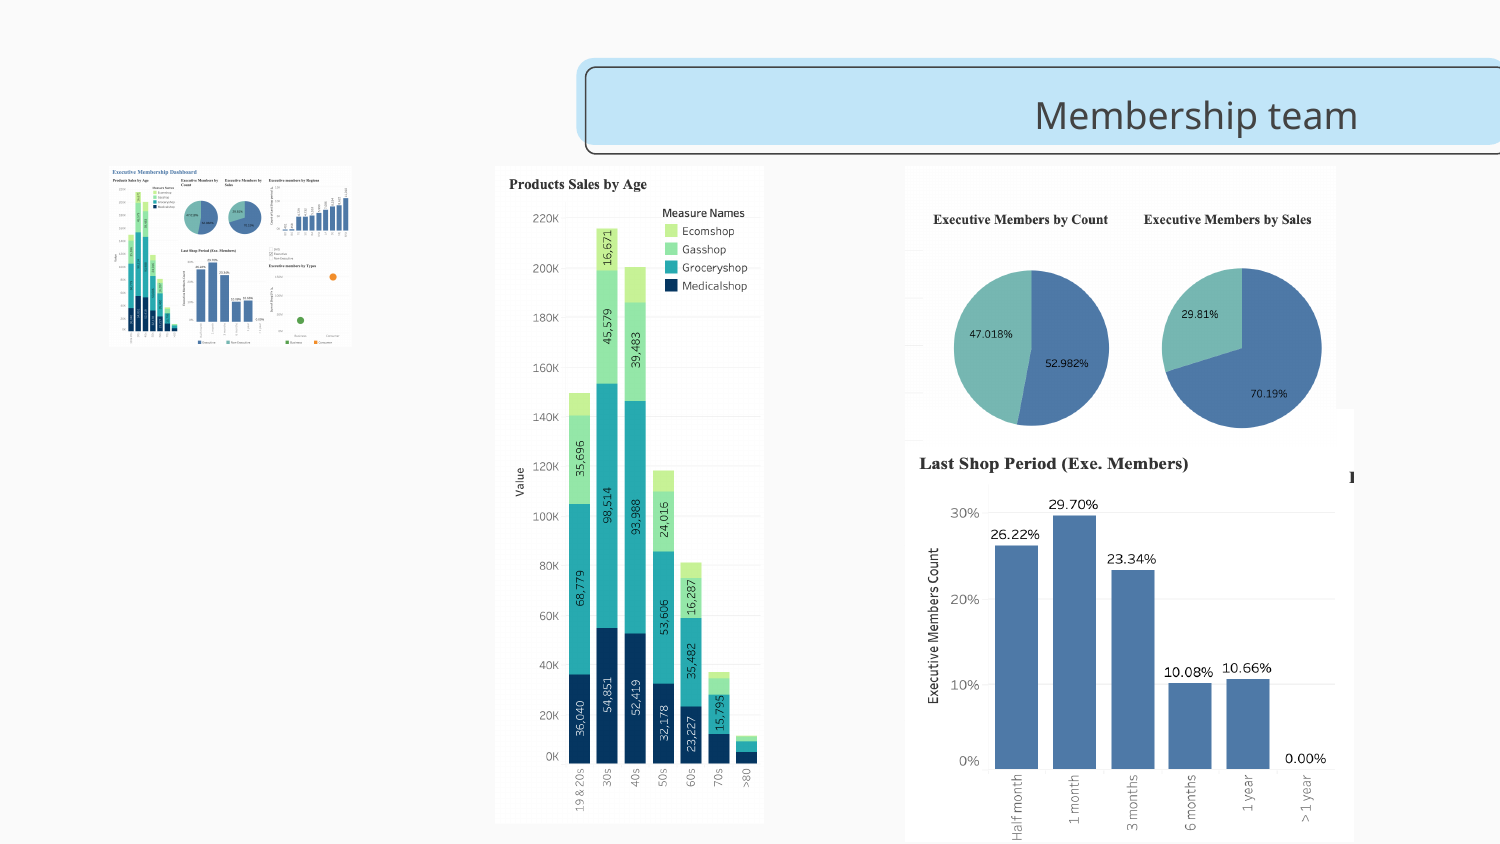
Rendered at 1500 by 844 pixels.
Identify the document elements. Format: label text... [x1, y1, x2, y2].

picture [491, 166, 765, 824]
title Membership team [706, 75, 1374, 154]
picture [109, 166, 352, 347]
picture [904, 166, 1355, 842]
